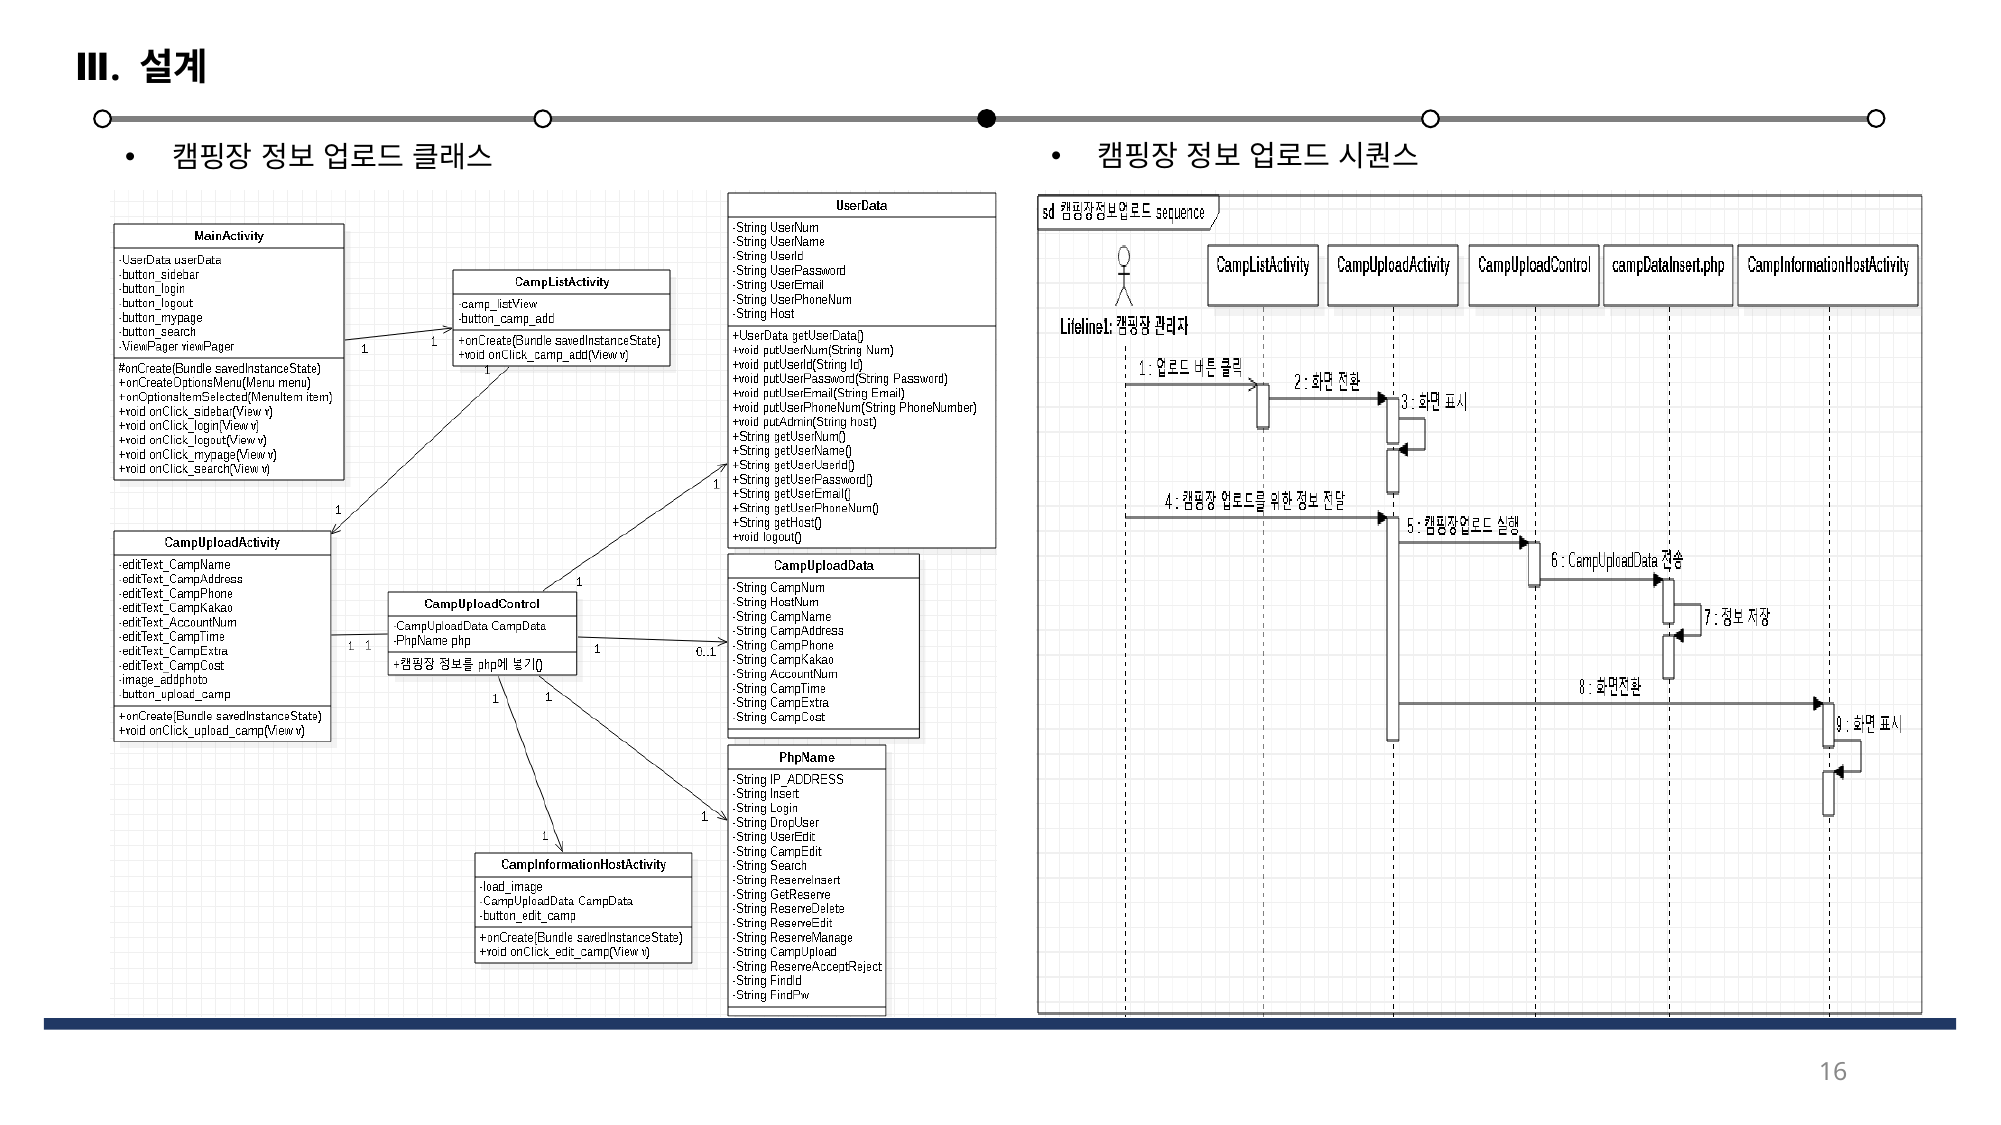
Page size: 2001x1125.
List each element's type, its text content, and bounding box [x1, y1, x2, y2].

text_box Ⅲ. 설계 [59, 35, 942, 96]
text_box 캠핑장 정보 업로드 클래스 [110, 131, 687, 181]
text_box [1422, 110, 1439, 118]
slide_number 16 [1412, 1042, 1863, 1103]
text_box [43, 1018, 1957, 1030]
text_box 캠핑장 정보 업로드 시퀀스 [1036, 131, 1612, 180]
text_box [94, 110, 111, 127]
picture [1035, 190, 1923, 1018]
text_box [534, 110, 552, 118]
picture [110, 190, 997, 1018]
text_box [978, 110, 995, 118]
text_box [1867, 110, 1885, 123]
